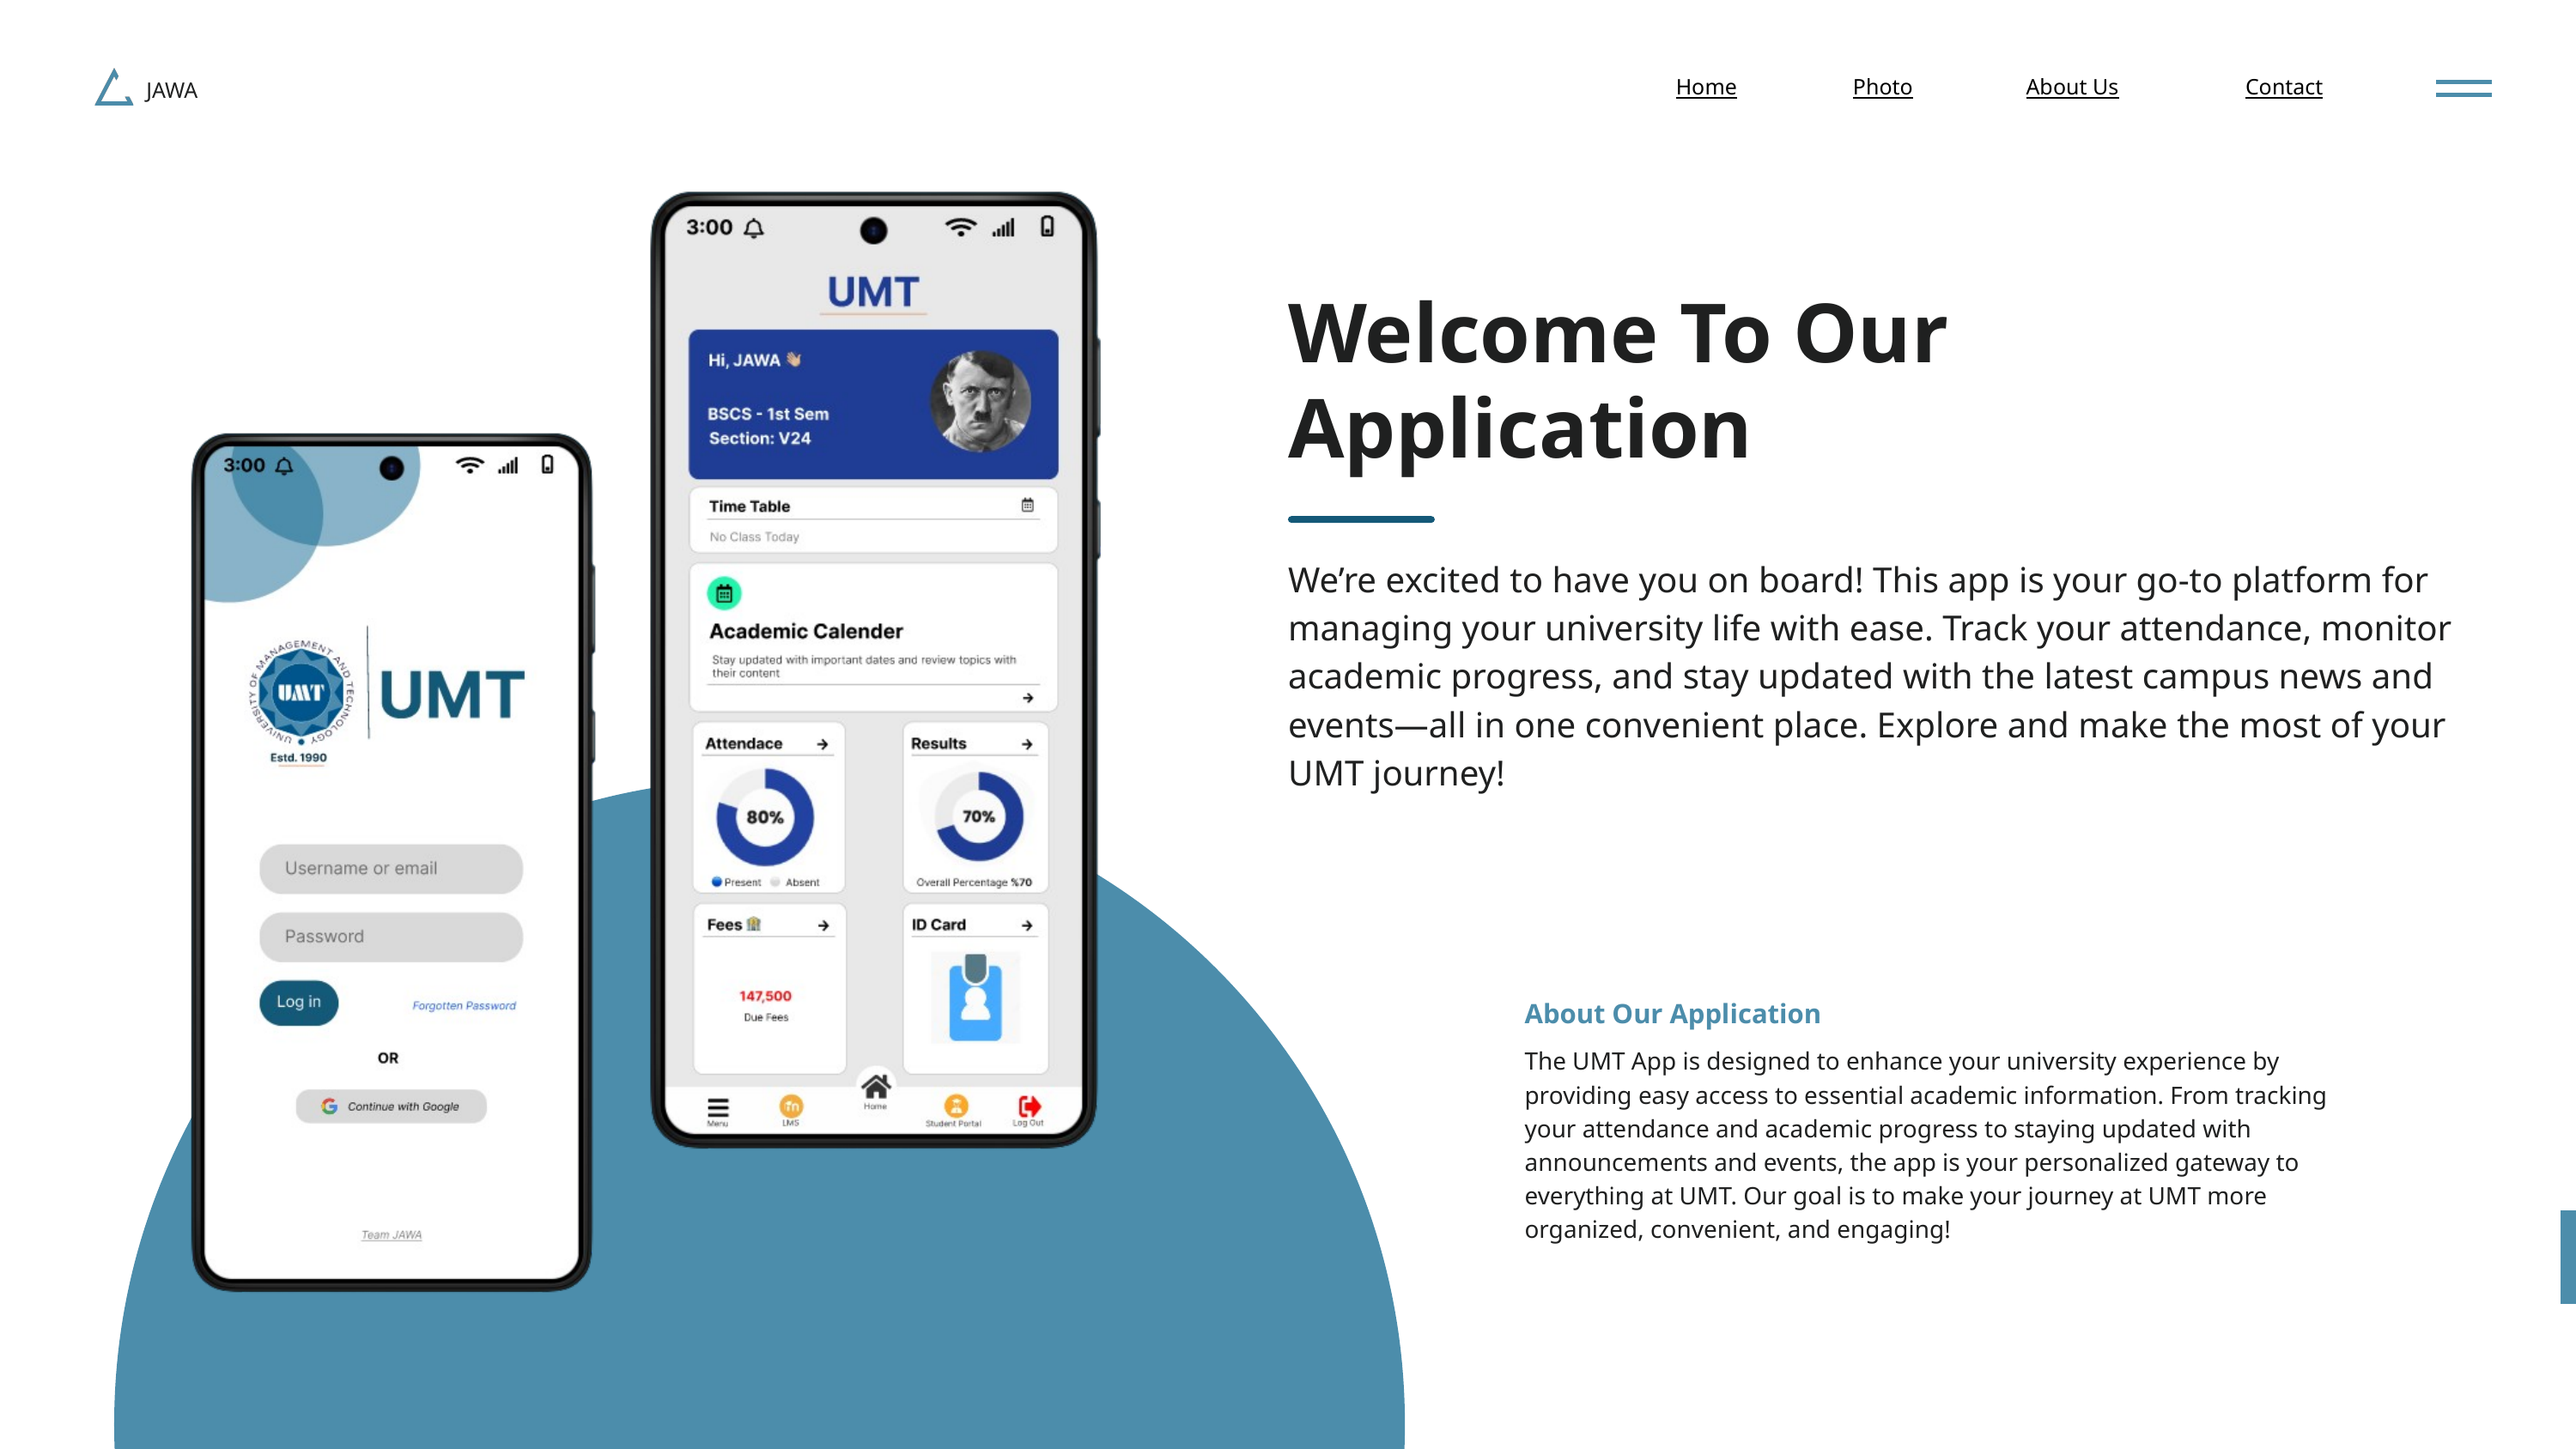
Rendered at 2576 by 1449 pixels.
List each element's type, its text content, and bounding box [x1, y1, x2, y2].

text_box JAWA [146, 72, 365, 103]
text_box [113, 779, 1406, 1449]
text_box Home [1675, 72, 1790, 103]
text_box About Us [2026, 72, 2176, 103]
text_box Welcome To Our Application [1288, 283, 1990, 475]
text_box Contact [2245, 72, 2384, 103]
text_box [2435, 92, 2493, 97]
text_box [94, 68, 134, 106]
text_box The UMT App is designed to enhance your university experience by providing easy access to essential academic information. From tracking your attendance and academic progress to staying updated with announcements and events, the app is your personalized gateway to everything at UMT. Our goal is to make your journey at UMT more organized, convenient, and engaging! [1524, 1041, 2354, 1244]
text_box We’re excited to have you on board! This app is your go-to platform for managing your university life with ease. Track your attendance, monitor academic progress, and stay updated with the latest campus news and events—all in one convenient place. Explore and make the most of your UMT journey! [1287, 550, 2482, 793]
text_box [2560, 1210, 2576, 1304]
text_box [617, 183, 1145, 777]
text_box About Our Application [1524, 991, 1827, 1029]
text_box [1287, 515, 1436, 524]
text_box [179, 421, 604, 777]
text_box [2435, 79, 2493, 84]
text_box Photo [1852, 72, 1957, 103]
